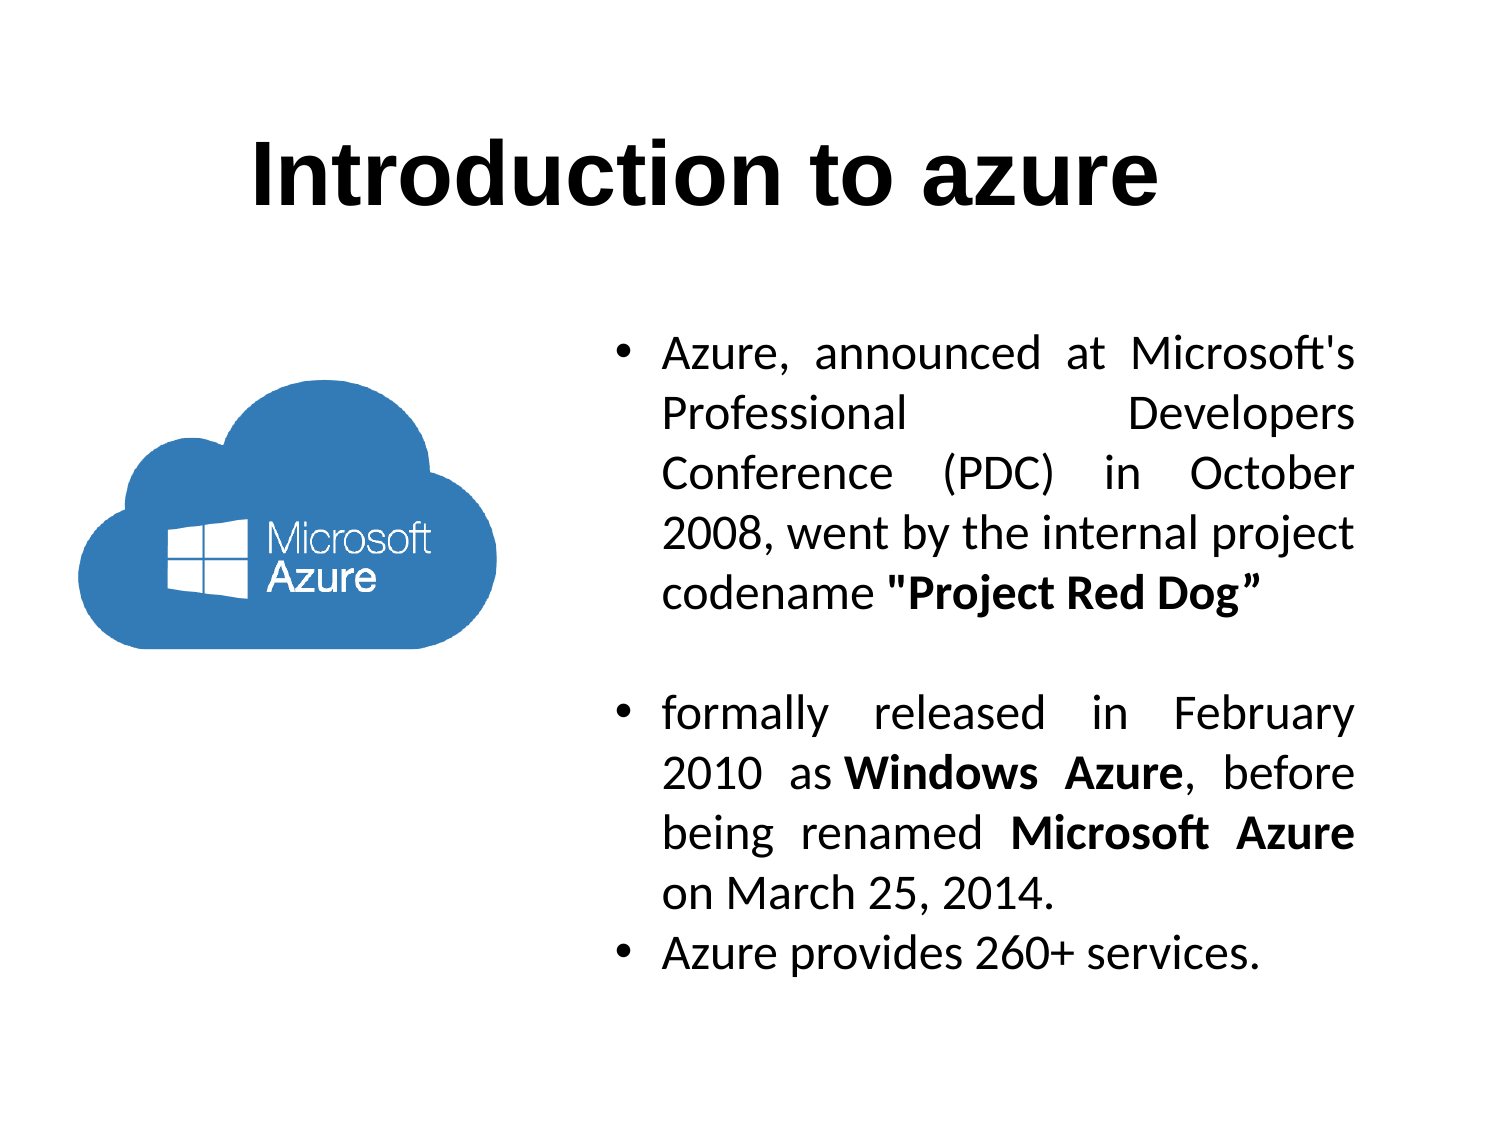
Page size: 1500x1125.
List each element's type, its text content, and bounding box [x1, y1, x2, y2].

text_box Introduction to azure [137, 59, 1275, 278]
text_box Azure, announced at Microsoft's Professional Developers Conference (PDC) in October 2008, went by the internal project codename "Project Red Dog” formally released in February 2010 as Windows Azure, before being renamed Microsoft Azure on March 25, 2014. Azure provides 260+ services. [599, 312, 1371, 988]
picture [49, 363, 543, 673]
